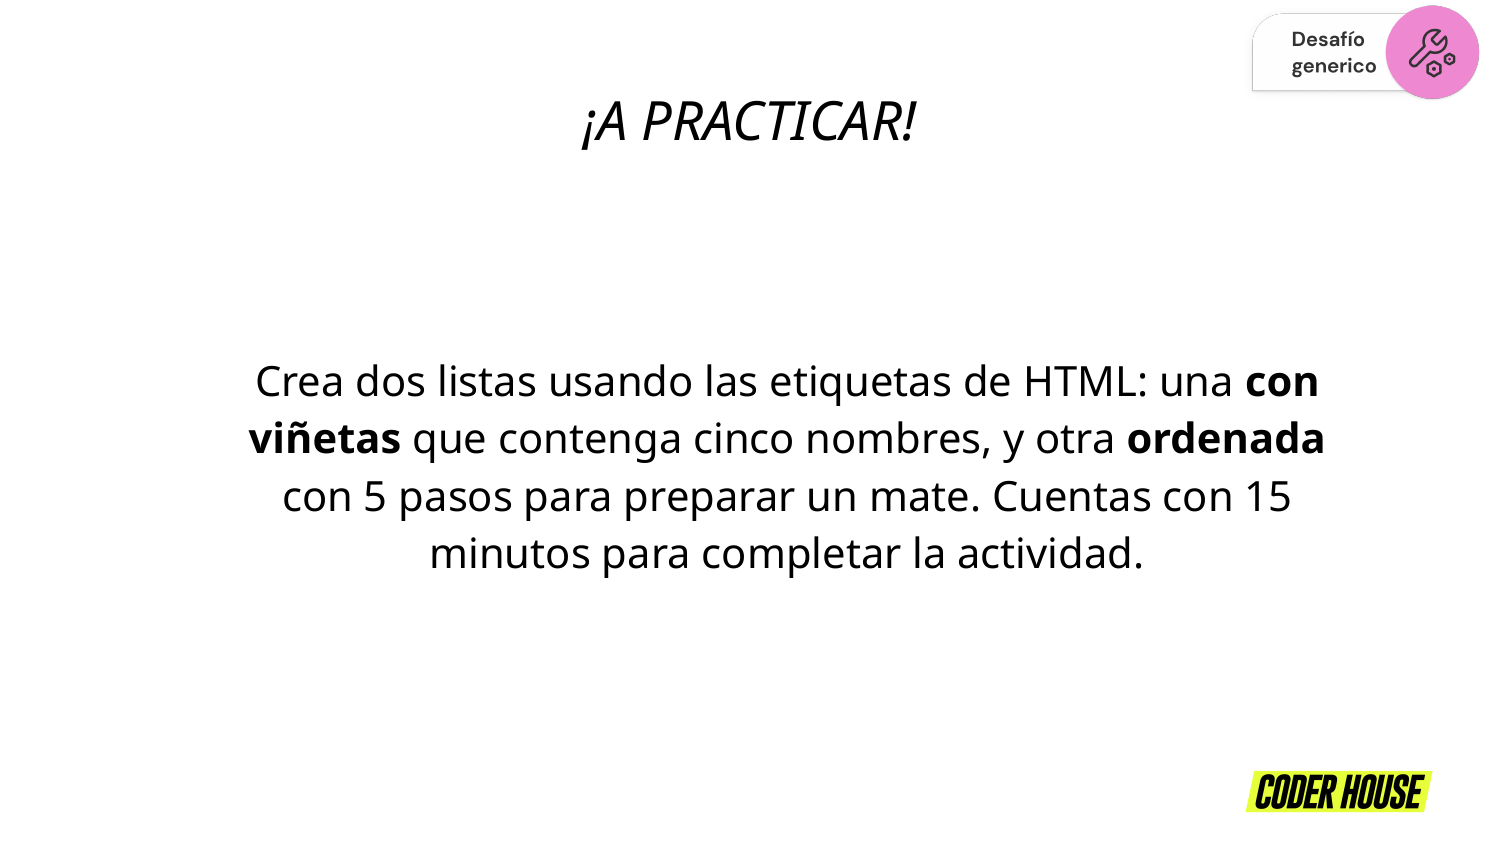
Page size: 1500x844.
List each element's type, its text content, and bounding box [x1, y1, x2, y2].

text_box ¡A PRACTICAR! [358, 71, 1142, 234]
picture [1231, 0, 1500, 106]
text_box Crea dos listas usando las etiquetas de HTML: una con viñetas que contenga cinco nombres, y otra ordenada con 5 pasos para preparar un mate. Cuentas con 15 minutos para completar la actividad. [153, 389, 1346, 535]
picture [1241, 764, 1437, 819]
